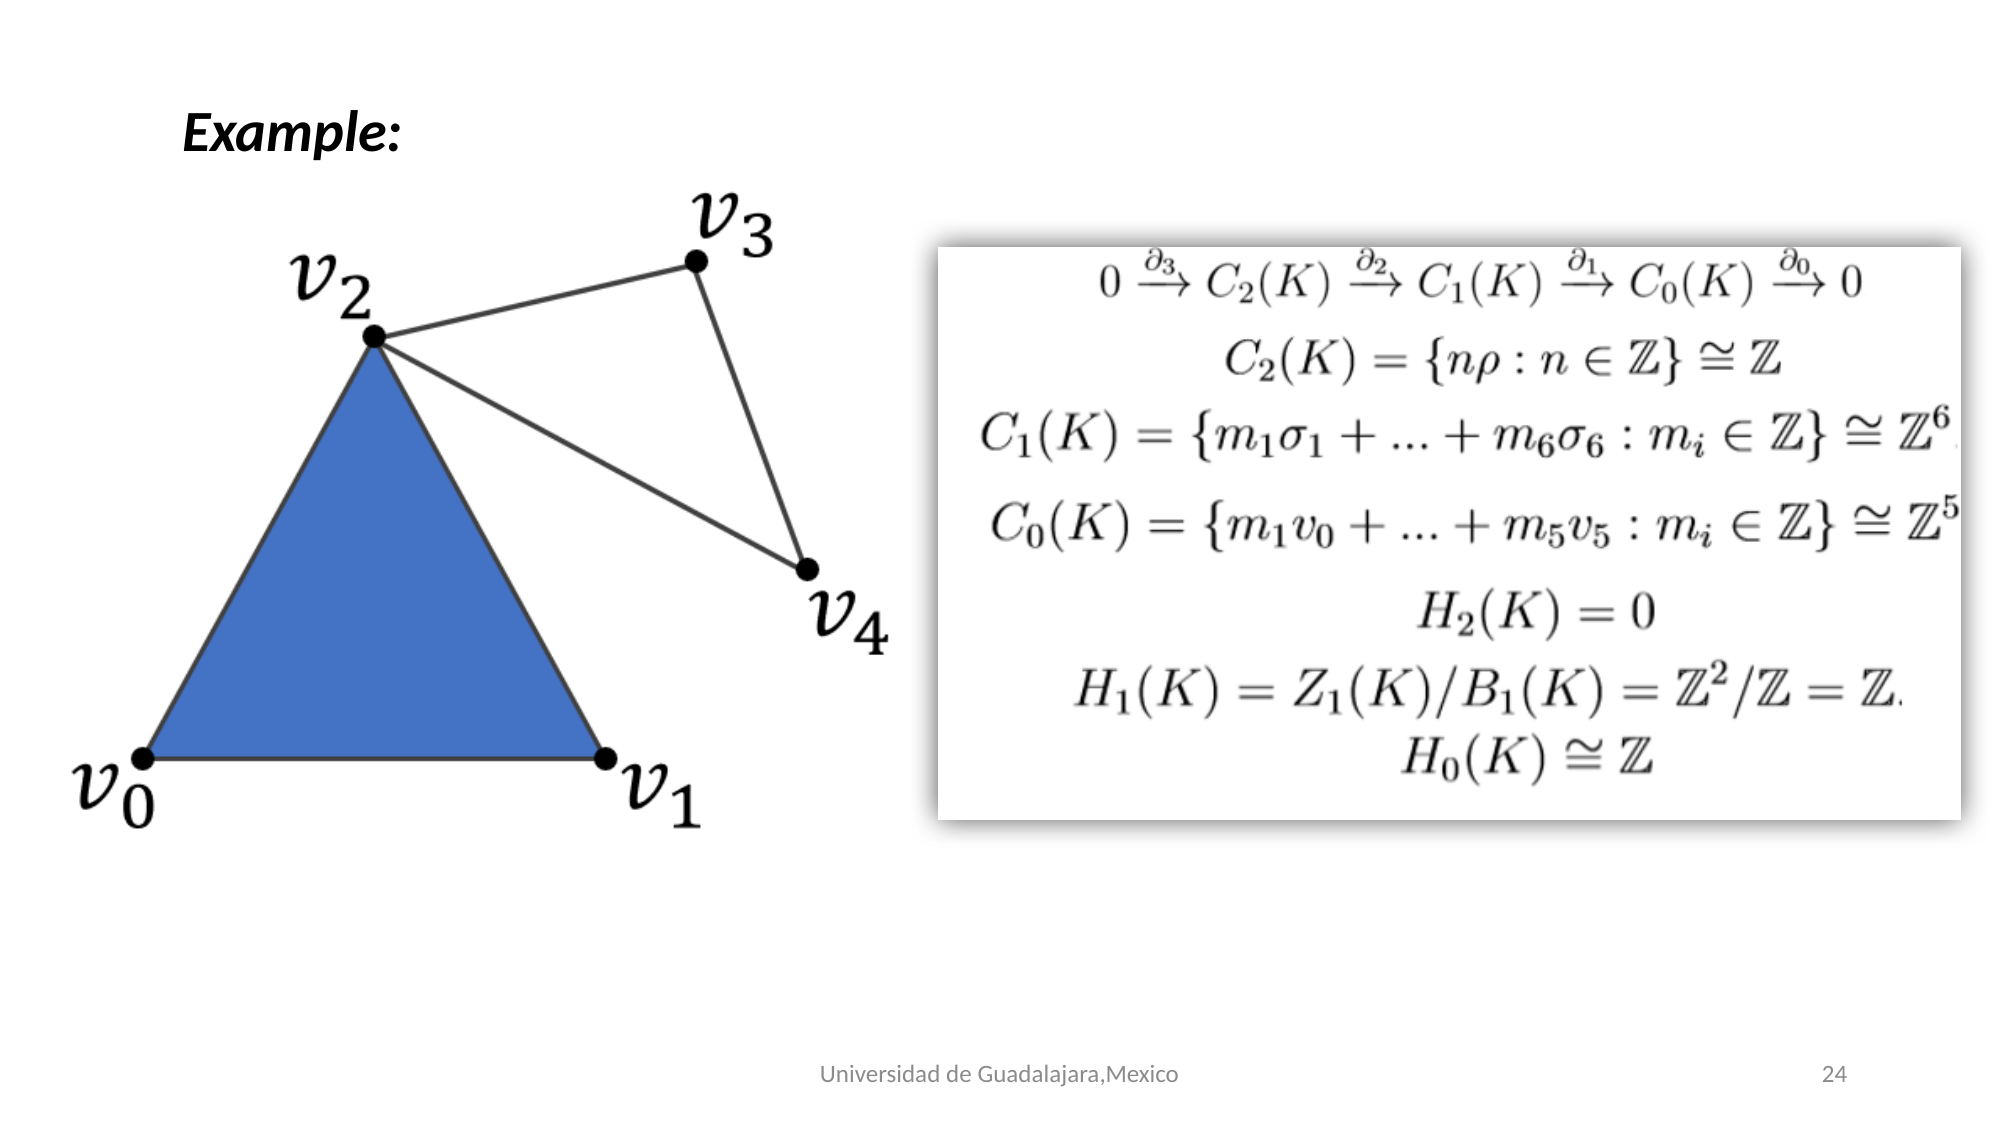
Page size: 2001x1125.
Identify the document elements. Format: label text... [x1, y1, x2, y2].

slide_number 24 [1412, 1042, 1863, 1103]
picture [938, 247, 1961, 820]
picture [39, 170, 929, 849]
text_box Example: [167, 85, 418, 170]
footer Universidad de Guadalajara,Mexico [662, 1042, 1338, 1103]
